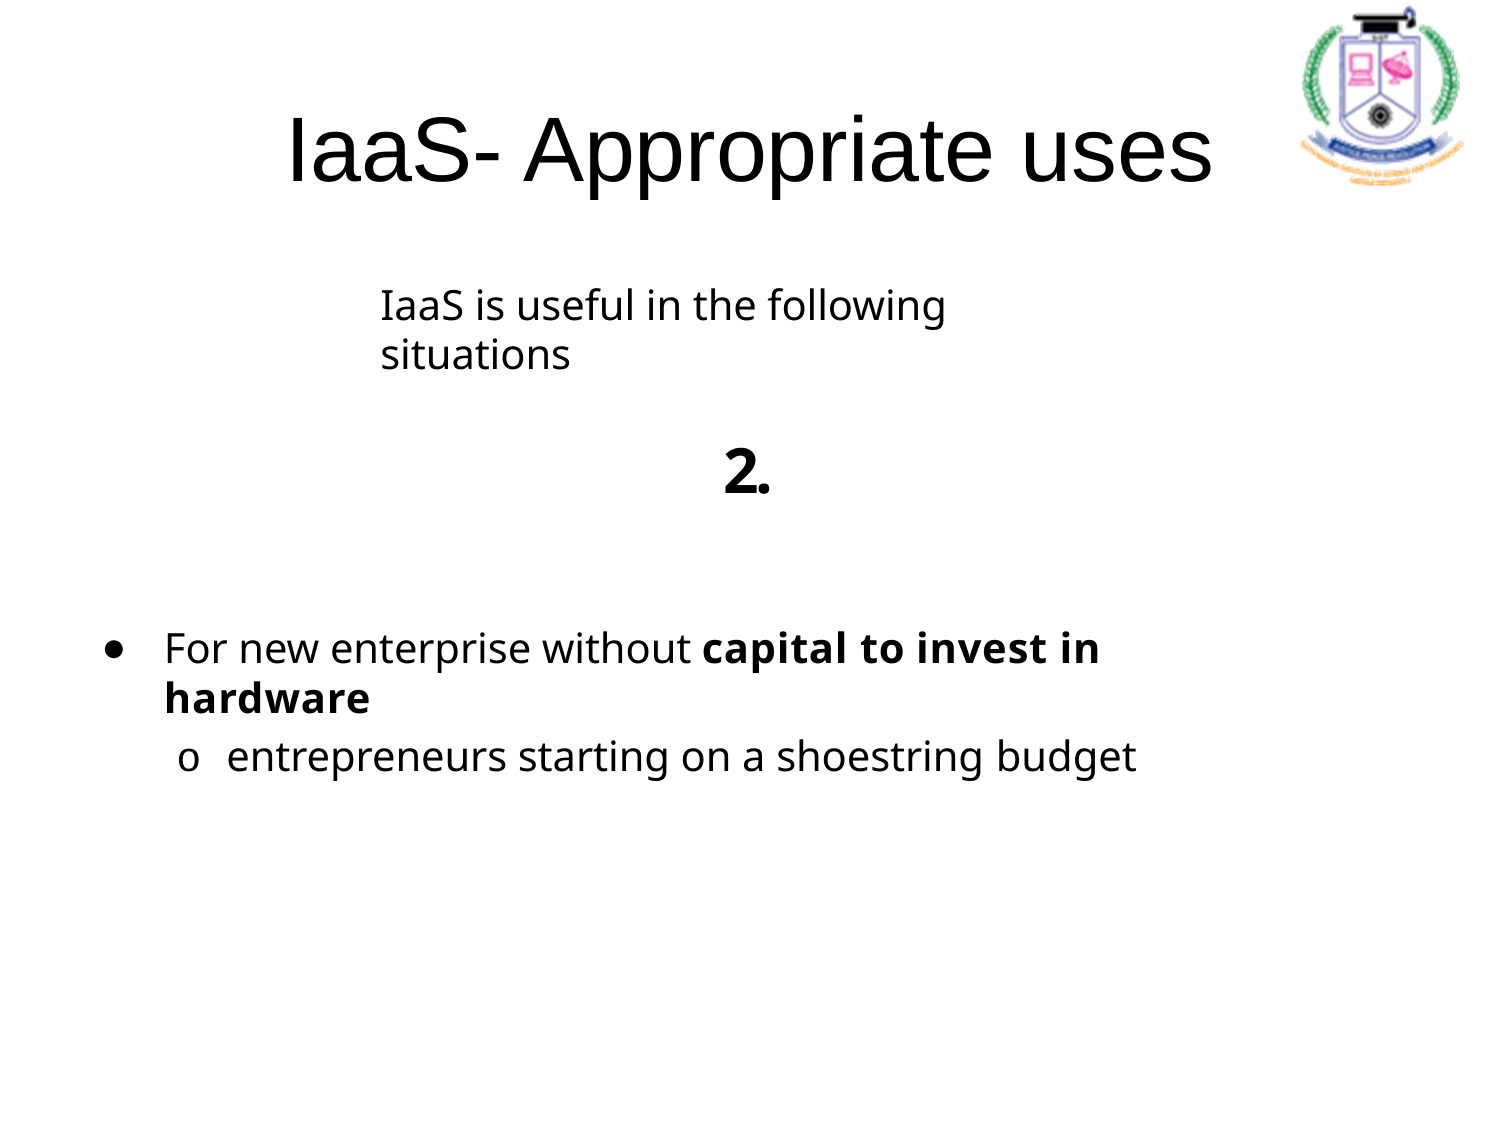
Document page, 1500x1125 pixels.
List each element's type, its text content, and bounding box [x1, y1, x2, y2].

picture [1283, 3, 1500, 203]
text_box 2. [721, 429, 778, 507]
title IaaS- Appropriate uses [279, 48, 1219, 239]
text_box For new enterprise without capital to invest in hardware o entrepreneurs starting on a shoestring budget [99, 611, 1261, 780]
text_box IaaS is useful in the following situations [378, 276, 1121, 379]
